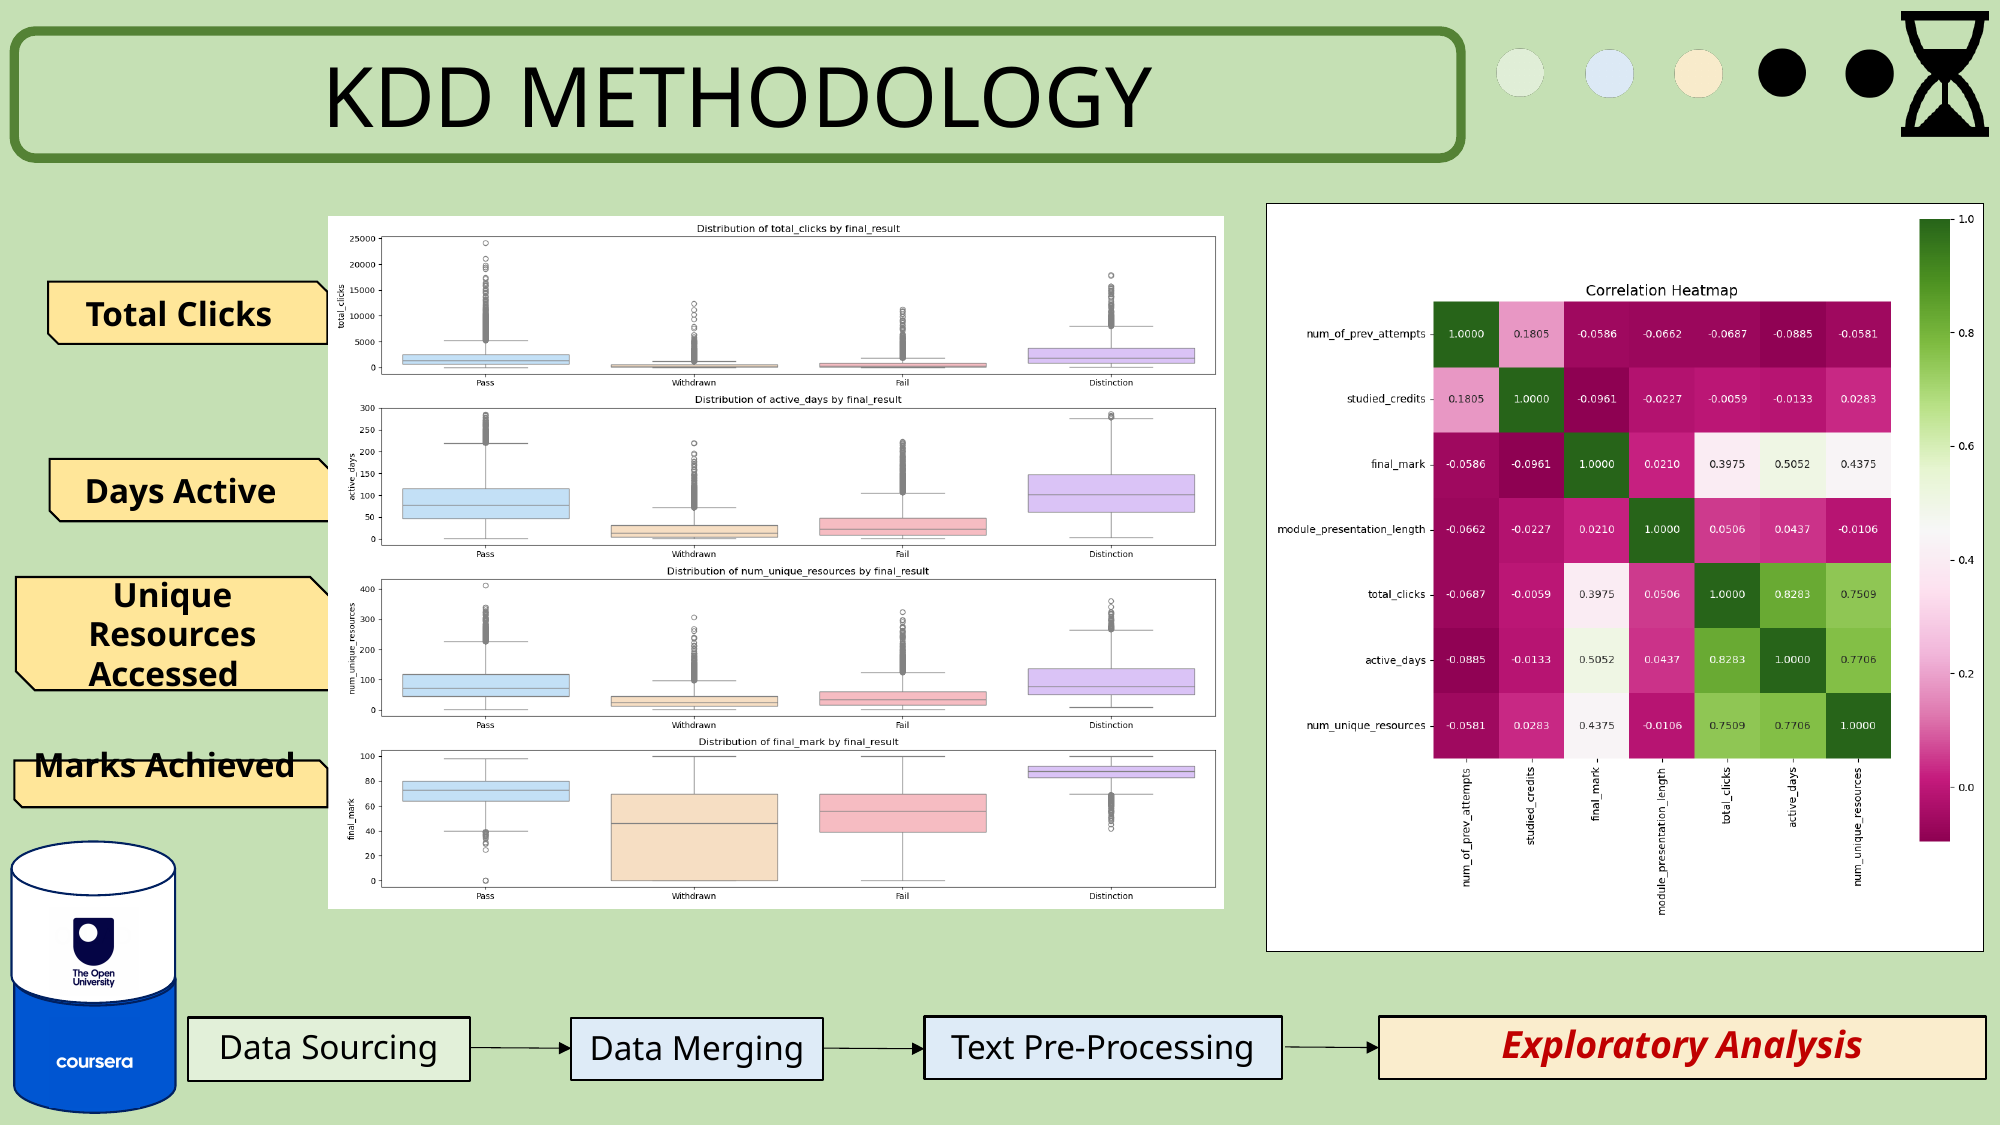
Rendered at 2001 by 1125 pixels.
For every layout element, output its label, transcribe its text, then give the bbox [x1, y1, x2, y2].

picture [328, 216, 1224, 909]
picture [1266, 203, 1984, 952]
picture [1489, 42, 1550, 103]
text_box Data Merging [571, 1017, 823, 1080]
text_box Data Sourcing [187, 1017, 470, 1082]
picture [1839, 0, 2000, 149]
picture [1751, 42, 1812, 103]
picture [1668, 43, 1729, 104]
picture [49, 907, 139, 996]
text_box Unique Resources Accessed [14, 575, 328, 692]
picture [49, 1017, 140, 1108]
picture [1579, 43, 1640, 104]
text_box KDD METHODOLOGY [14, 30, 1462, 159]
text_box OULAD [10, 840, 177, 1004]
text_box Exploratory Analysis [1379, 1016, 1986, 1079]
text_box Days Active [48, 457, 328, 523]
text_box OULAD [13, 977, 177, 1114]
text_box Total Clicks [47, 280, 328, 345]
text_box Marks Achieved [13, 759, 328, 809]
text_box Text Pre-Processing [924, 1016, 1282, 1079]
